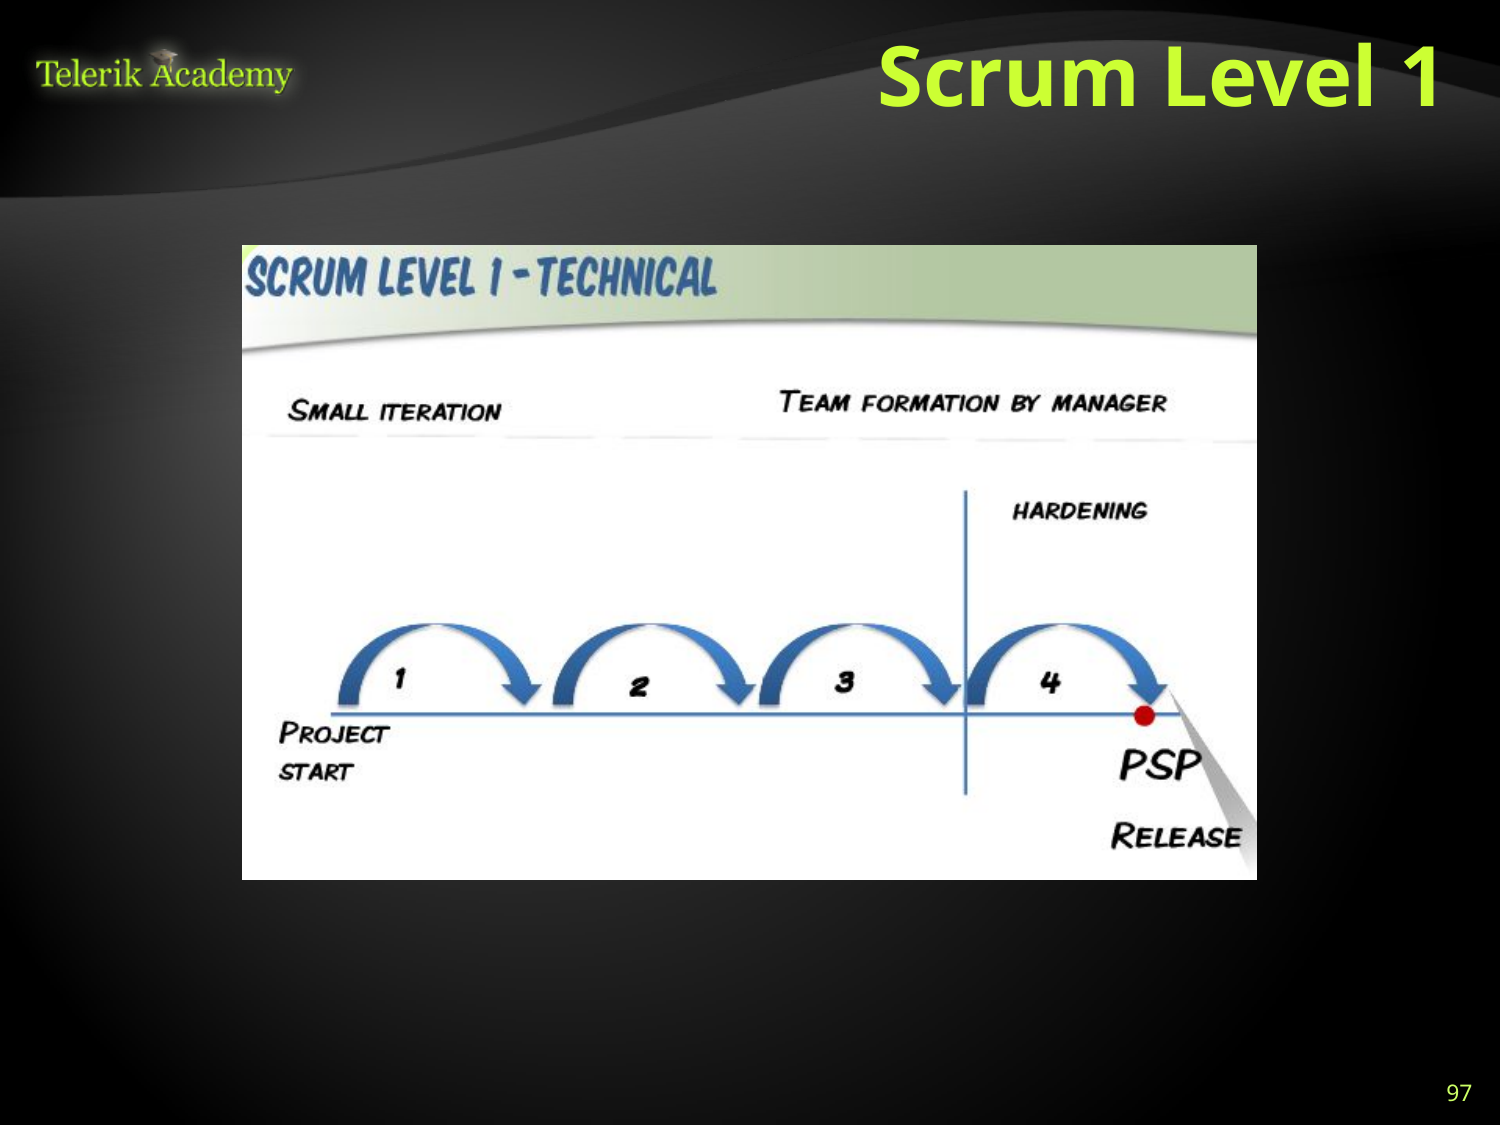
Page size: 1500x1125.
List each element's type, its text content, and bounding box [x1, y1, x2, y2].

picture [0, 0, 1500, 1125]
slide_number 97 [1412, 1074, 1488, 1113]
title Scrum Level 1 [300, 12, 1463, 150]
